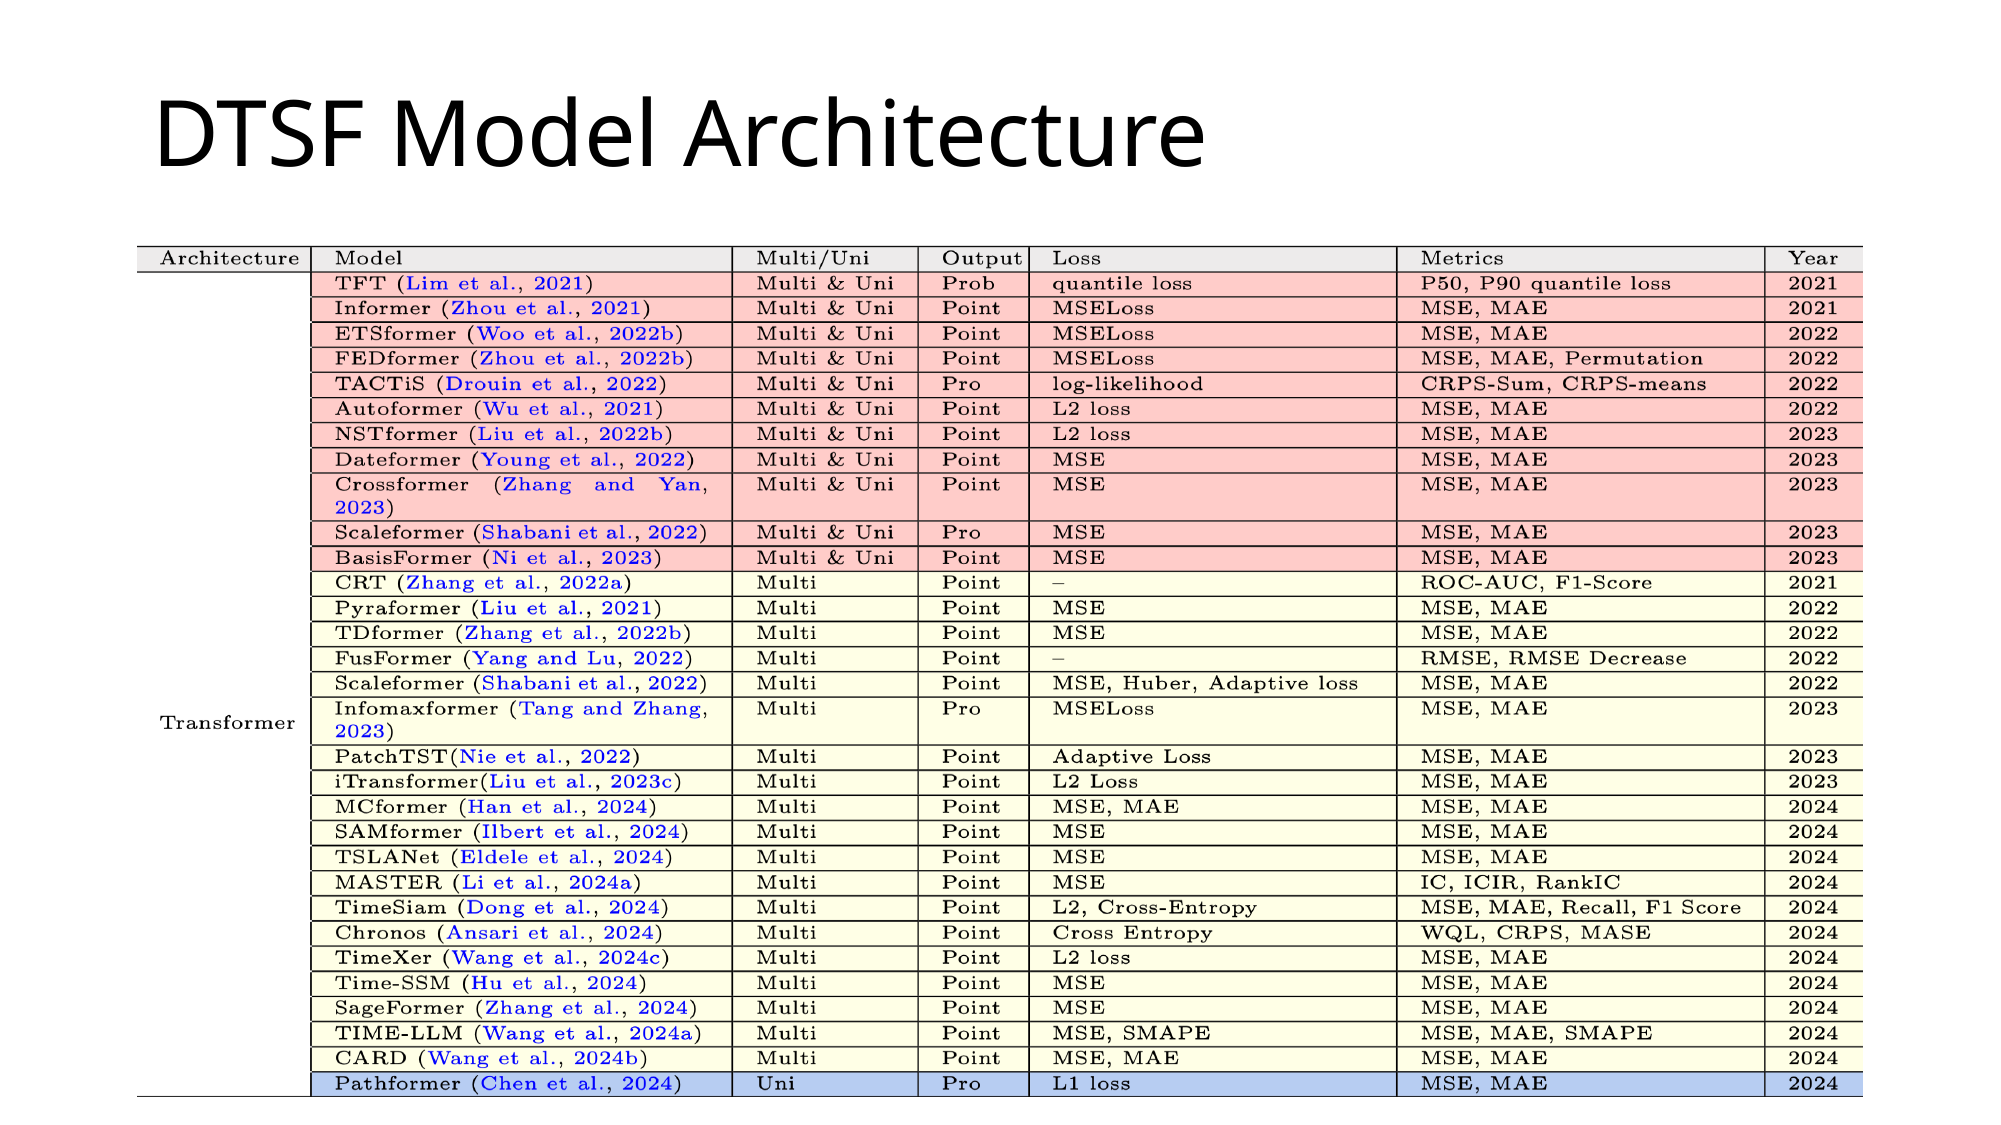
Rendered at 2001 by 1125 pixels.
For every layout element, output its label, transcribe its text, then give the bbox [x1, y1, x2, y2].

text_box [137, 245, 1863, 1097]
title DTSF Model Architecture [137, 28, 1863, 245]
